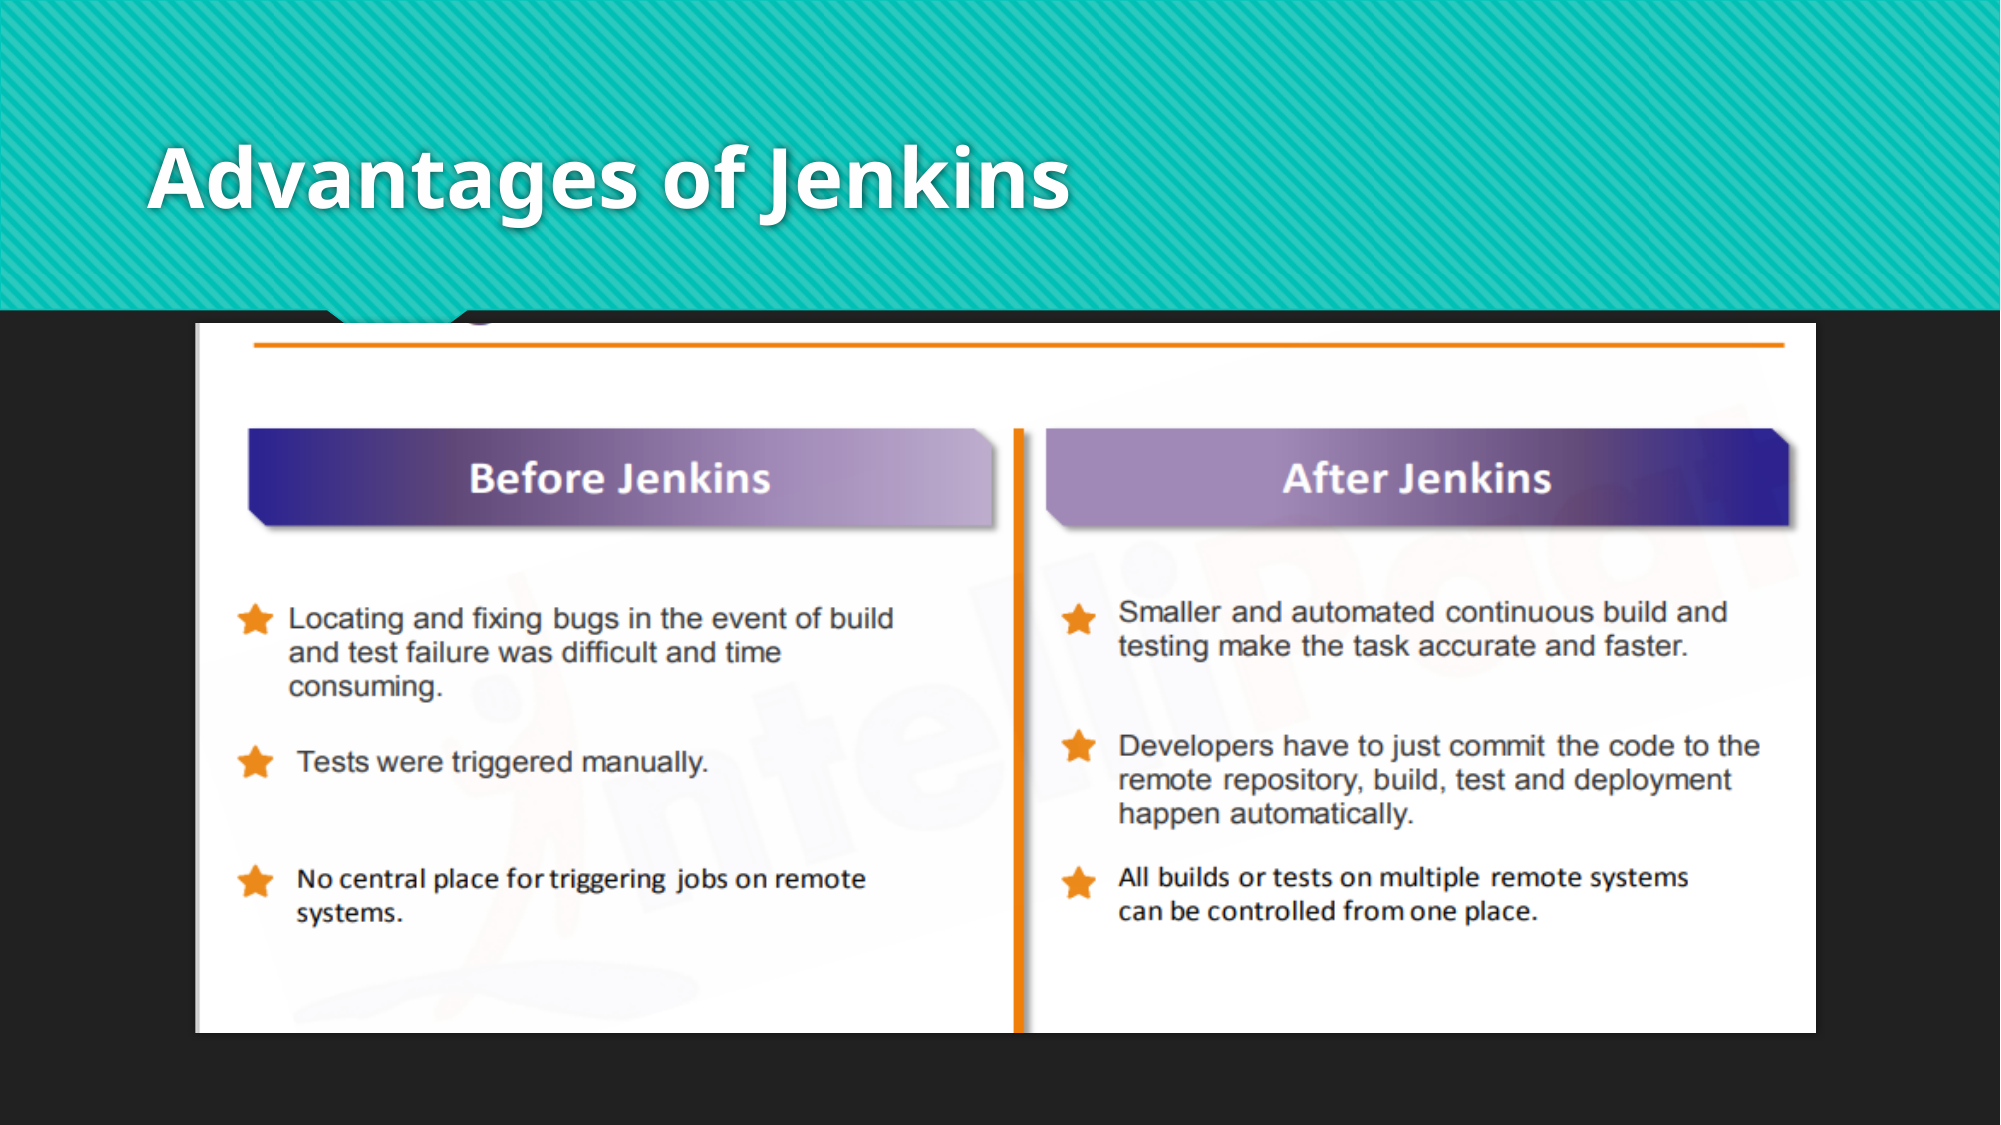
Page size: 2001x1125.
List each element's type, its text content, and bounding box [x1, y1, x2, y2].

title Advantages of Jenkins [132, 73, 1868, 233]
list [195, 323, 1817, 1033]
